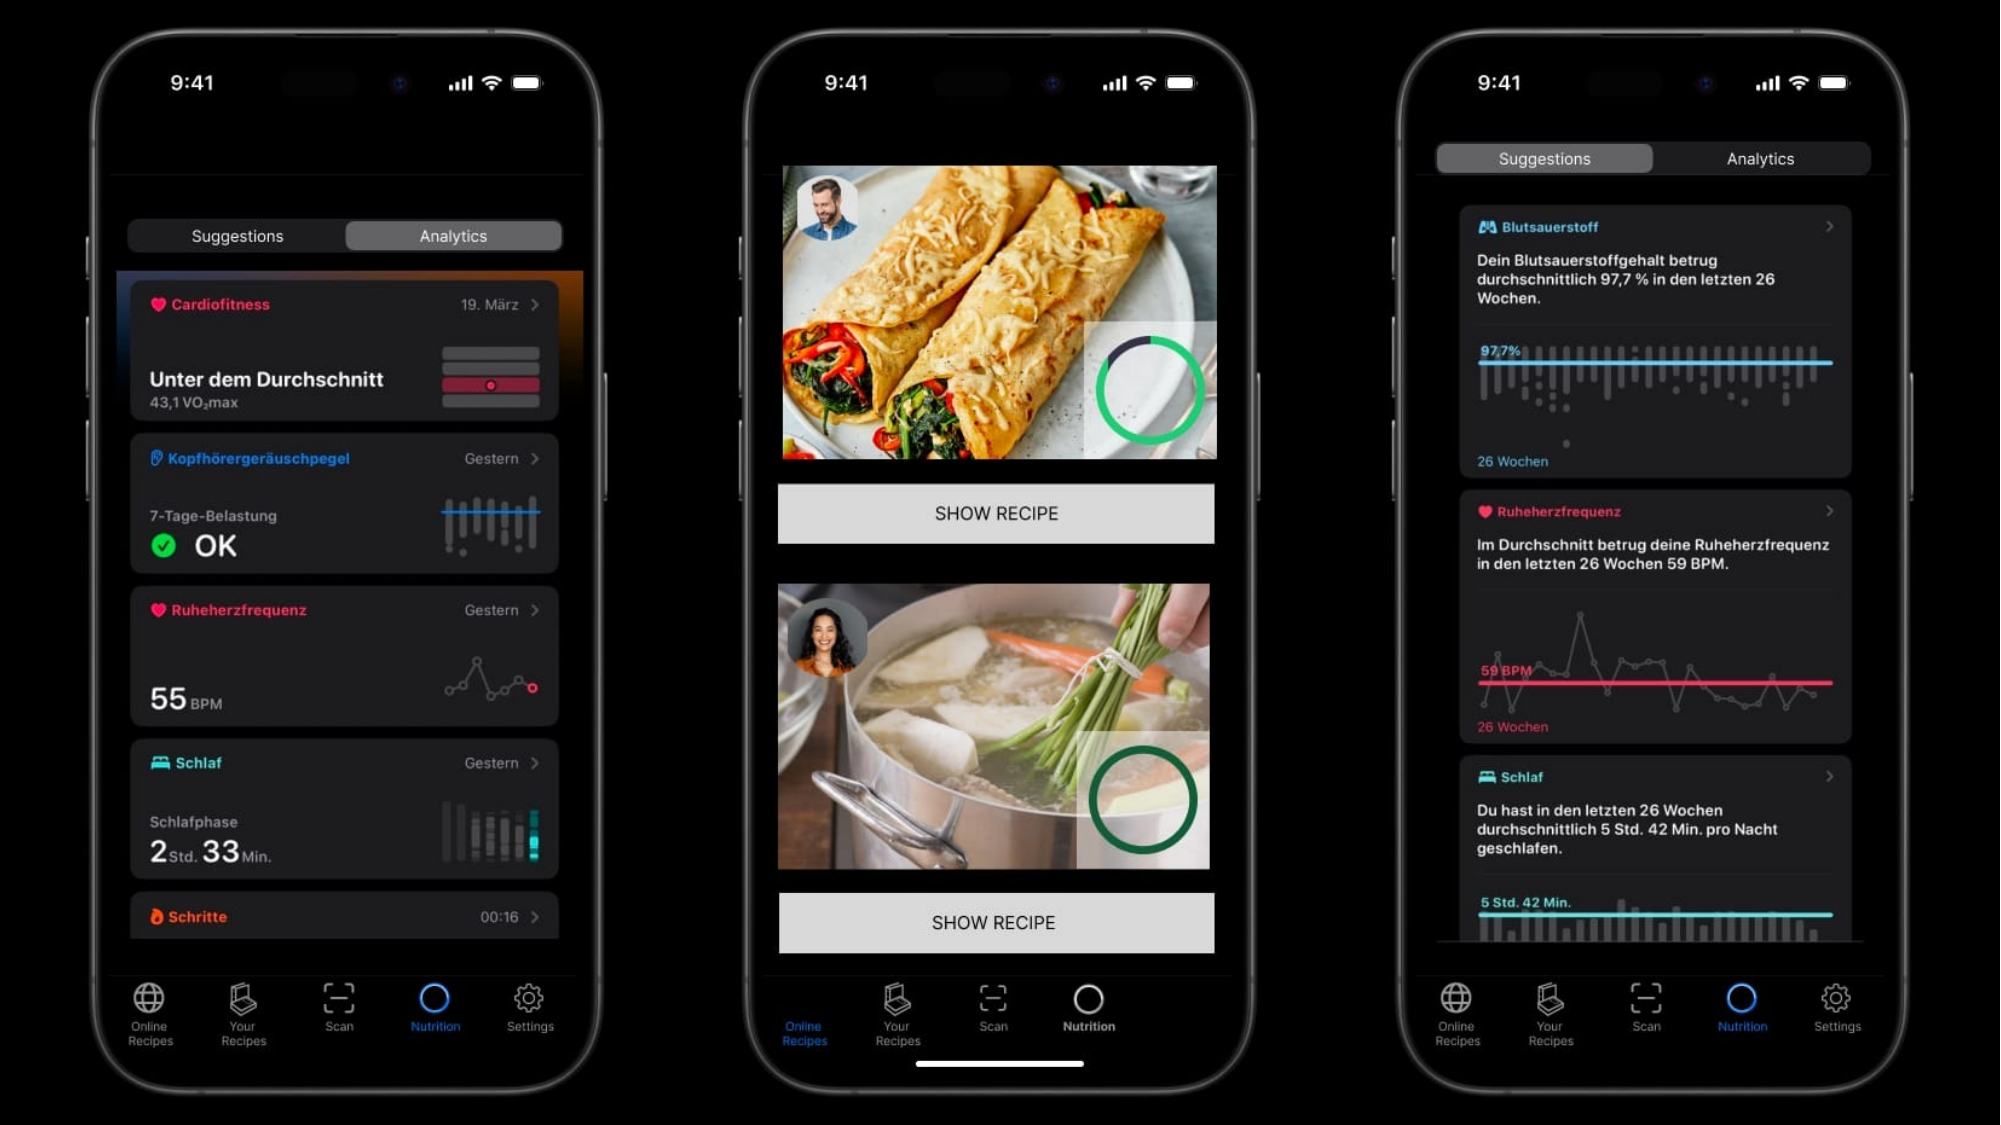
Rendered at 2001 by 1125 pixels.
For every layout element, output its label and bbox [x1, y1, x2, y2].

picture [714, 0, 1286, 1125]
picture [1367, 0, 1939, 1125]
picture [61, 0, 633, 1125]
